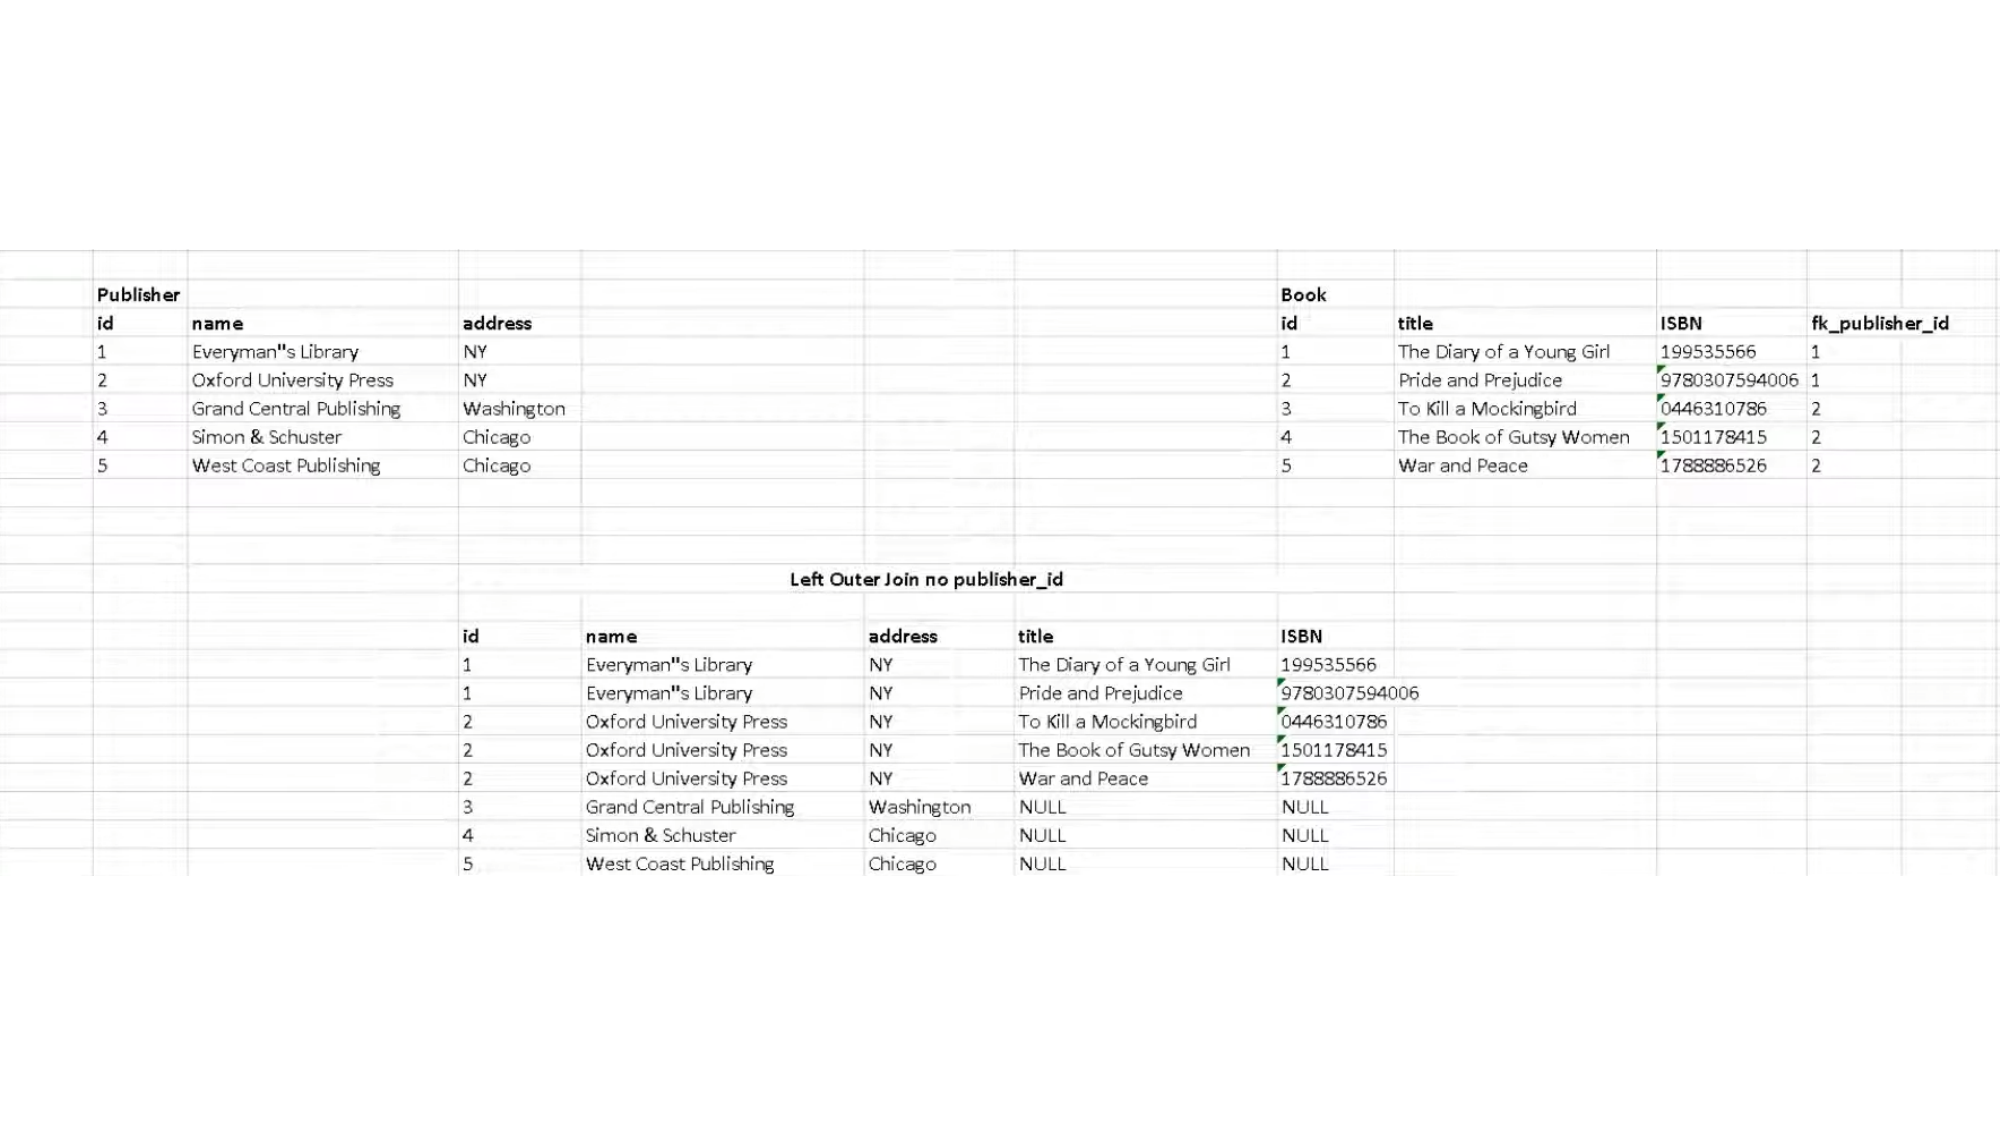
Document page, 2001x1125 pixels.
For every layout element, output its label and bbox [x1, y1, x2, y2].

picture [0, 249, 2000, 876]
